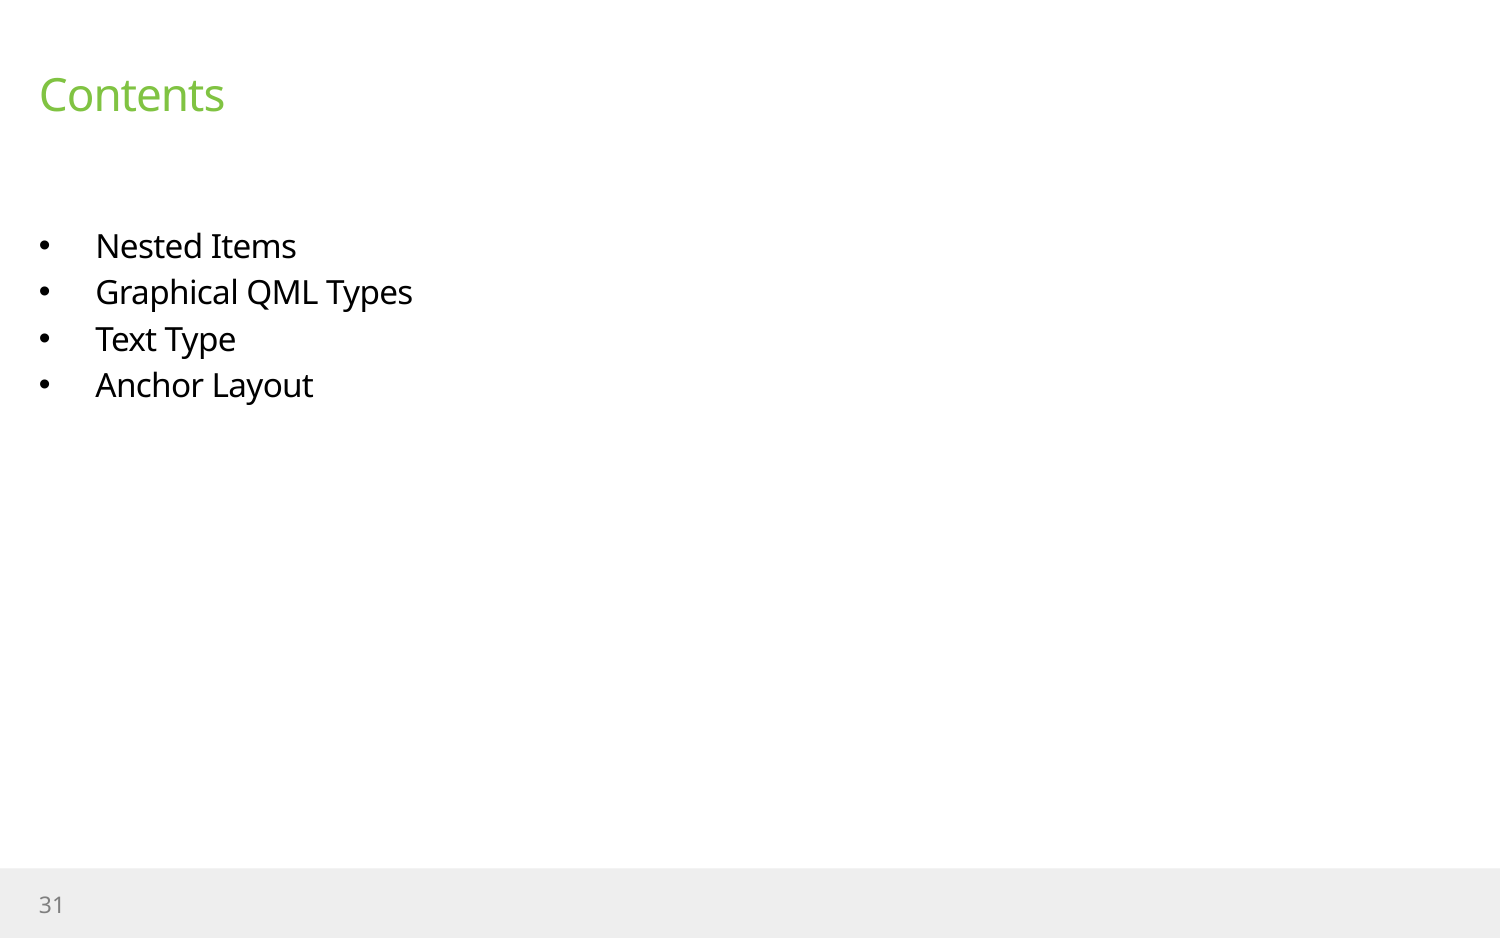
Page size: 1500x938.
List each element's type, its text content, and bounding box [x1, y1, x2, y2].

slide_number 31 [39, 892, 410, 921]
list Nested Items Graphical QML Types Text Type Anchor Layout [39, 224, 1272, 846]
title Contents [39, 66, 1052, 196]
